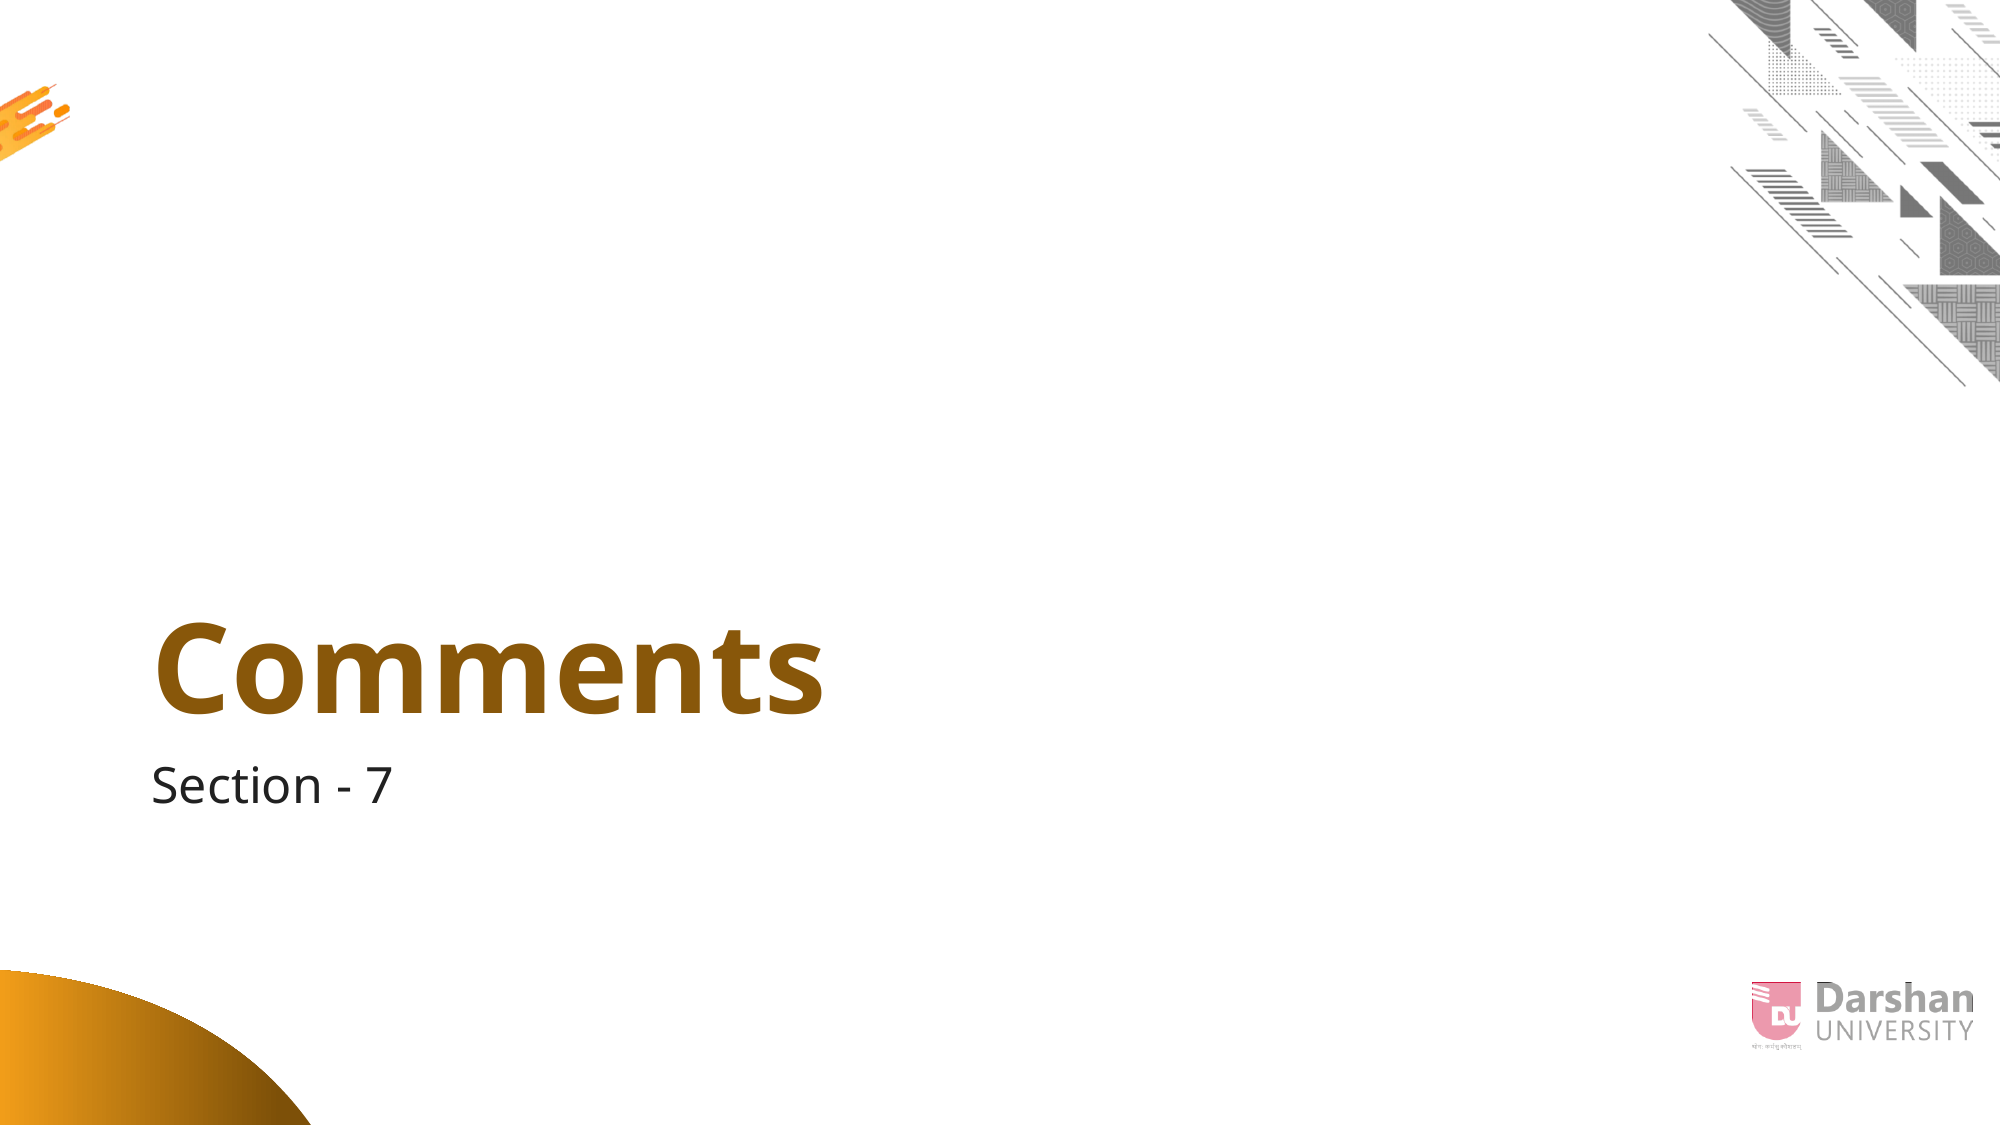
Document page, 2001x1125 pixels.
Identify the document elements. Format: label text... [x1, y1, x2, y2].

picture [0, 65, 90, 193]
list Python converts numbers in an expression containing mixed types to a common type for evaluation of an expression . In programming, a number needs to be explicitly converted from one type to another for the requirements of an operator or function parameter. You can convert from one type to another with the int(), long(), float(), and complex() methods. int(a, base): converts any data type to integer. float(): converts any data type to a floating-point number. ord() : converts a character to integer (Unicode value). hex() : converts integer to hexadecimal string. oct() : converts integer to octal string. [1752, 982, 1973, 1050]
title Comments [136, 280, 1924, 749]
list Section - 7 [136, 752, 1862, 999]
